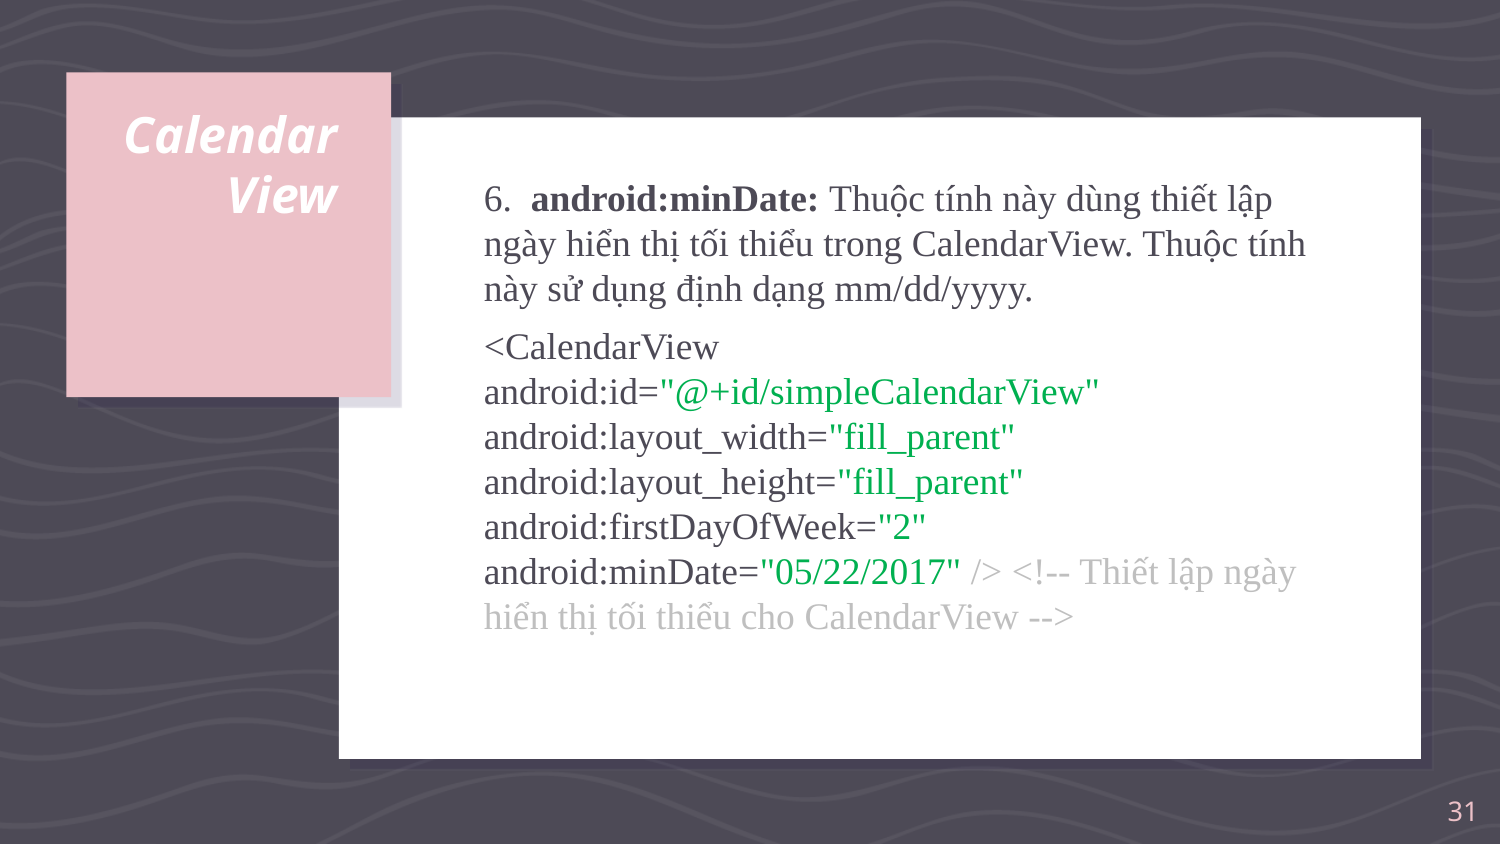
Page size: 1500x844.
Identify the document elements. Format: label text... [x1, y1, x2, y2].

list 6. android:minDate: Thuộc tính này dùng thiết lập ngày hiển thị tối thiểu trong CalendarView. Thuộc tính này sử dụng định dạng mm/dd/yyyy. <CalendarView android:id="@+id/simpleCalendarView" android:layout_width="fill_parent" android:layout_height="fill_parent" android:firstDayOfWeek="2" android:minDate="05/22/2017" /> <!-- Thiết lập ngày hiển thị tối thiểu cho CalendarView --> [450, 159, 1361, 697]
title CalendarView [87, 88, 353, 230]
slide_number 31 [1403, 779, 1494, 844]
